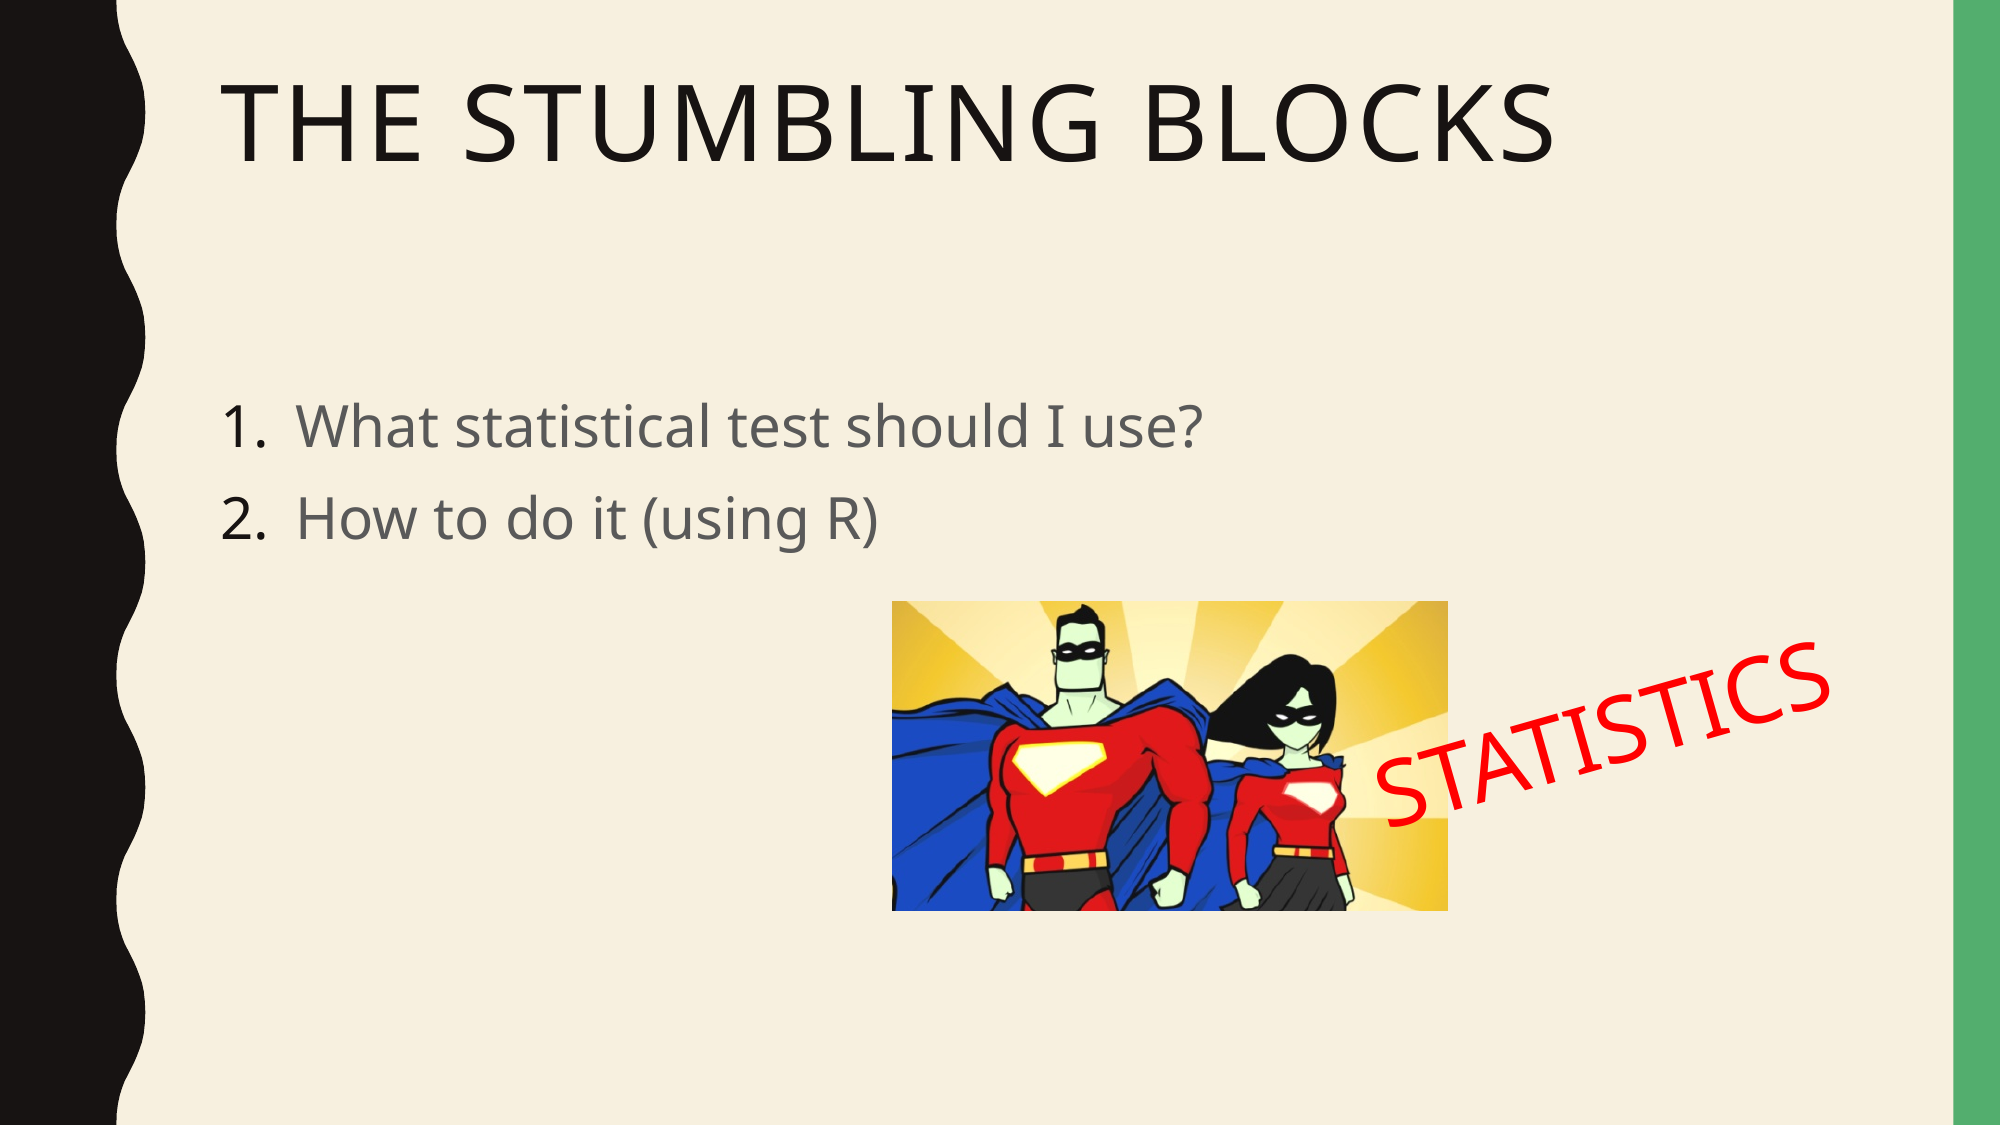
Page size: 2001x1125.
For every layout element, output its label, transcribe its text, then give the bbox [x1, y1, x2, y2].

picture [892, 601, 1448, 911]
title The Stumbling Blocks [205, 62, 1875, 196]
list What statistical test should I use? How to do it (using R) [205, 375, 1875, 965]
text_box STATISTICS [1448, 597, 1875, 840]
